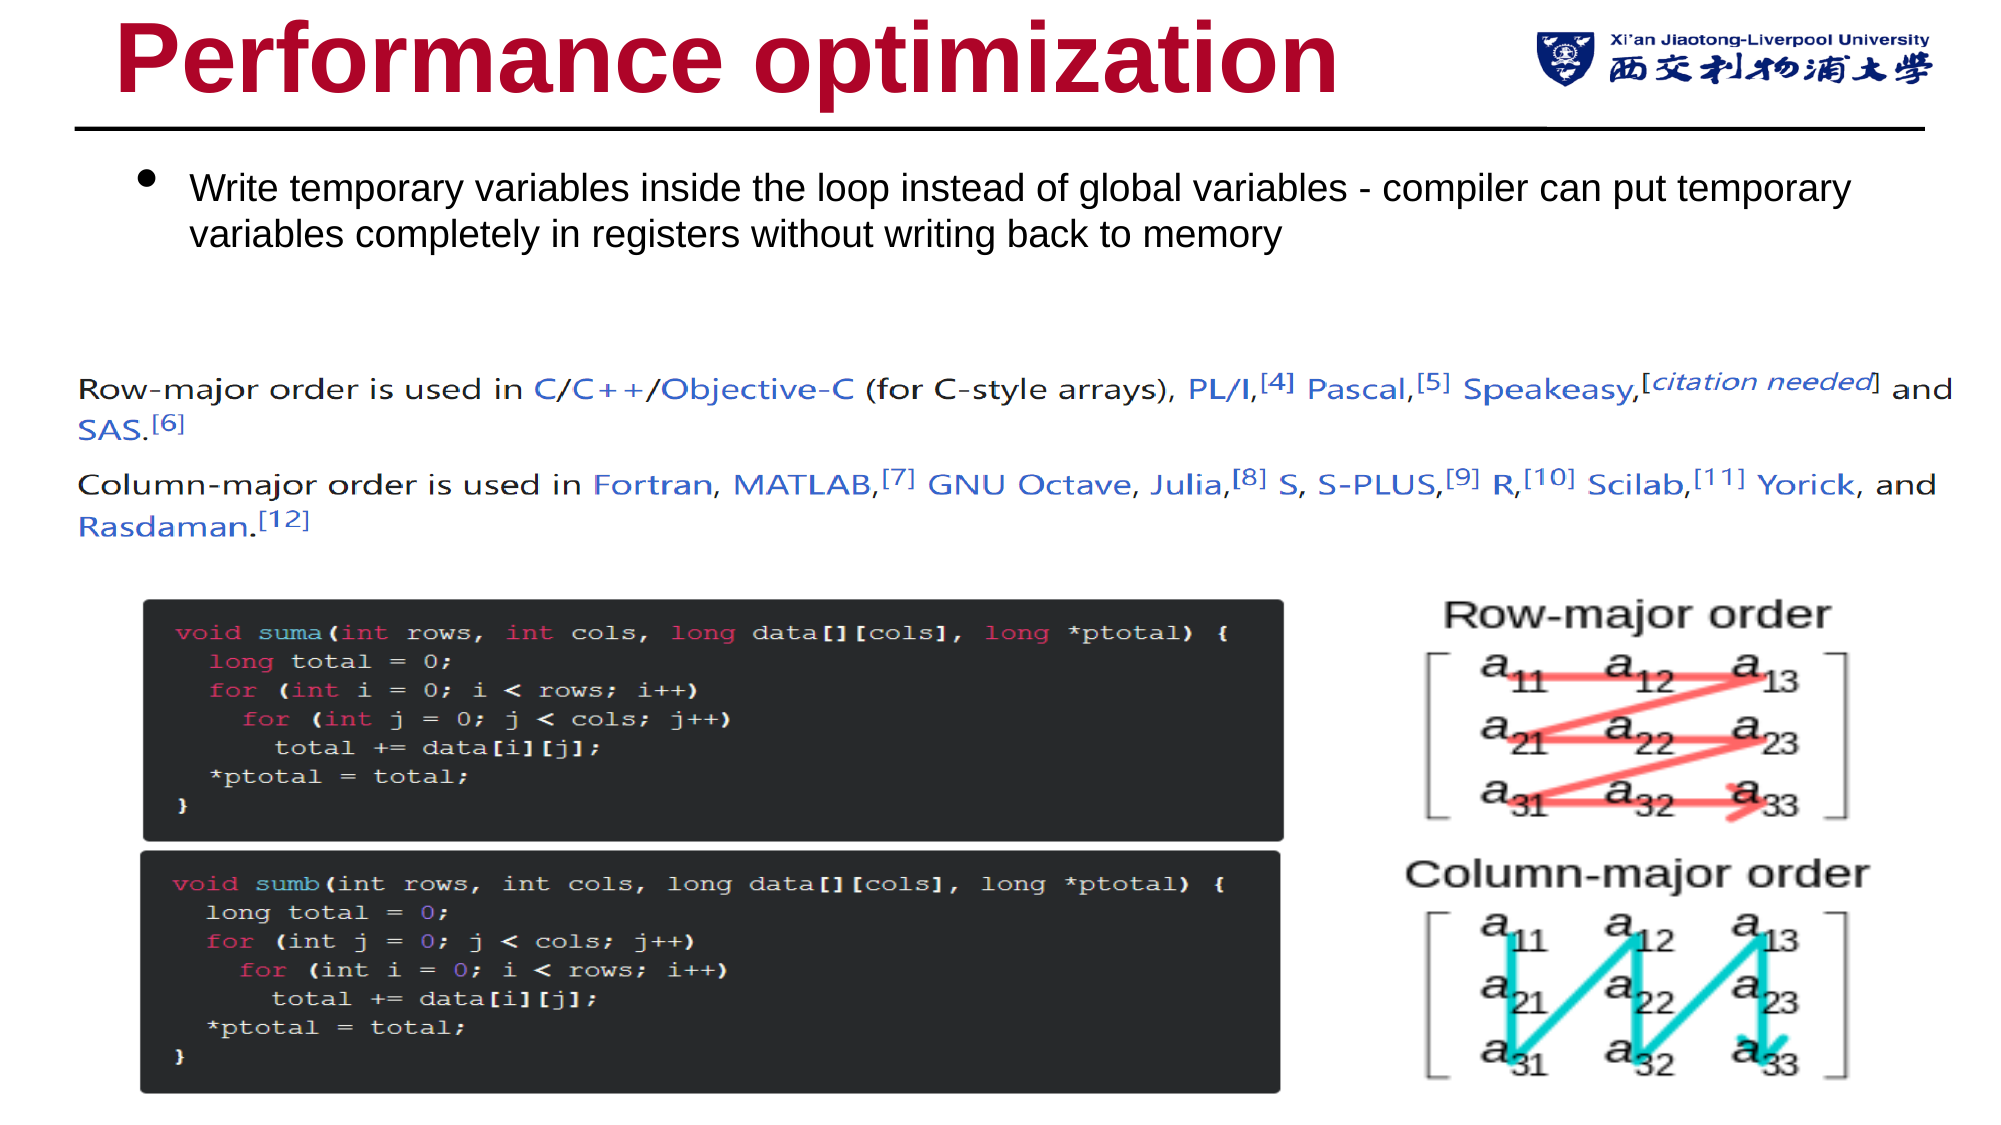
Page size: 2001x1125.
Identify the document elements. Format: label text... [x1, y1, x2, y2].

list Write temporary variables inside the loop instead of global variables - compiler can put temporary variables completely in registers without writing back to memory For two-dimensional arrays, traverse in major order, not minor order [76, 157, 1924, 363]
list Write temporary variables inside the loop instead of global variables - compiler can put temporary variables completely in registers without writing back to memory For two-dimensional arrays, traverse in major order, not minor order [76, 555, 1924, 1043]
title Performance optimization [109, 20, 1891, 119]
picture [60, 363, 2000, 555]
picture [136, 595, 1290, 1098]
picture [1387, 591, 1889, 1094]
picture [1532, 15, 1938, 100]
